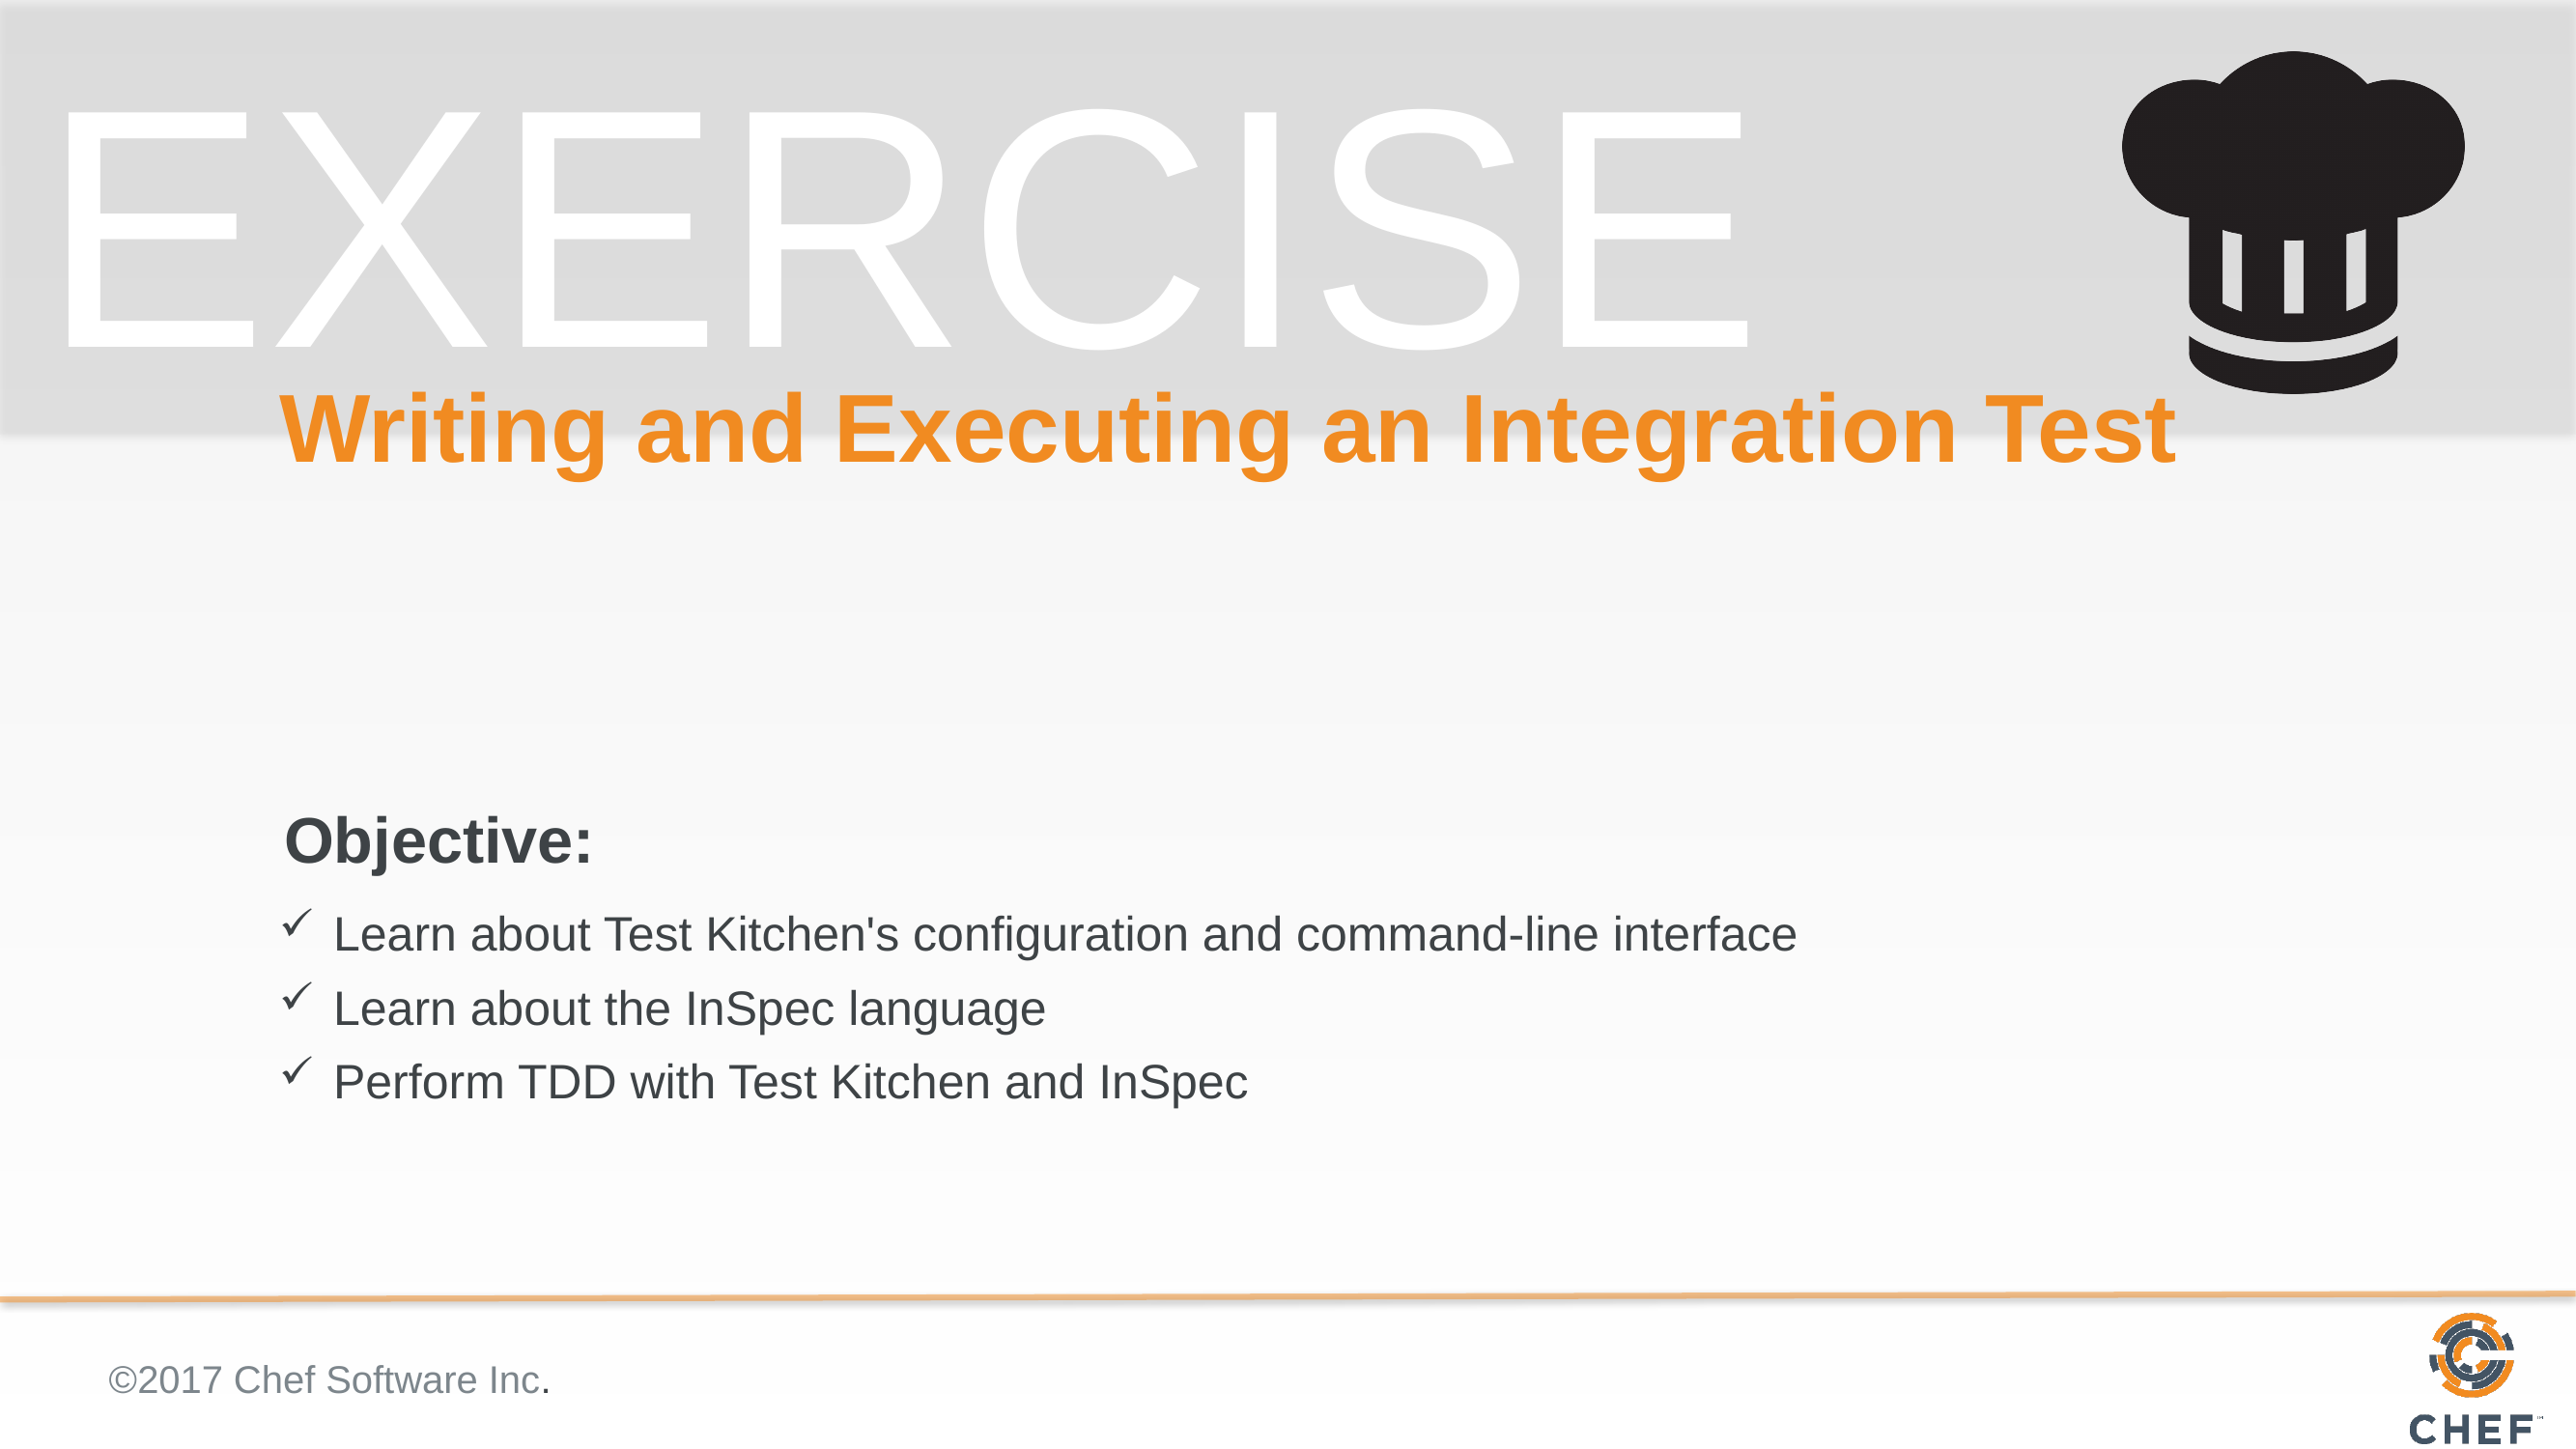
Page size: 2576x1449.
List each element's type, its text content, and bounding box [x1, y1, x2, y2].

title Writing and Executing an Integration Test [265, 363, 2217, 498]
picture [2399, 1297, 2551, 1449]
picture [2122, 51, 2465, 399]
list Learn about Test Kitchen's configuration and command-line interface Learn about the InSpec language Perform TDD with Test Kitchen and InSpec [265, 895, 2217, 1284]
